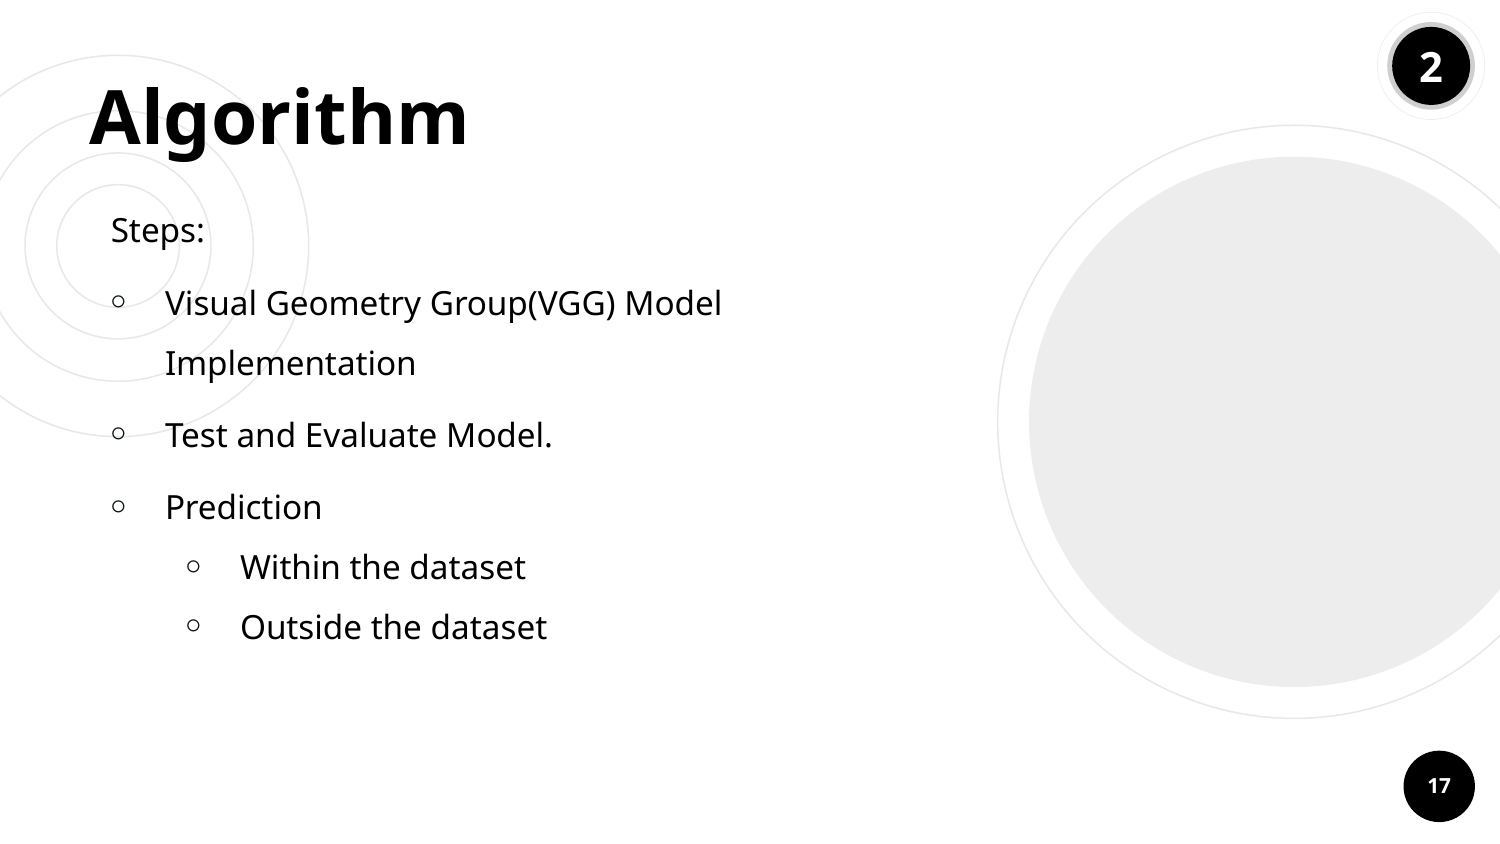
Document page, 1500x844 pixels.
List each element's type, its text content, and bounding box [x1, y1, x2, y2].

slide_number 17 [1403, 750, 1475, 823]
list Steps: Visual Geometry Group(VGG) Model Implementation Test and Evaluate Model. Prediction Within the dataset Outside the dataset [74, 174, 984, 844]
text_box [1376, 11, 1486, 121]
title Algorithm [74, 62, 931, 174]
